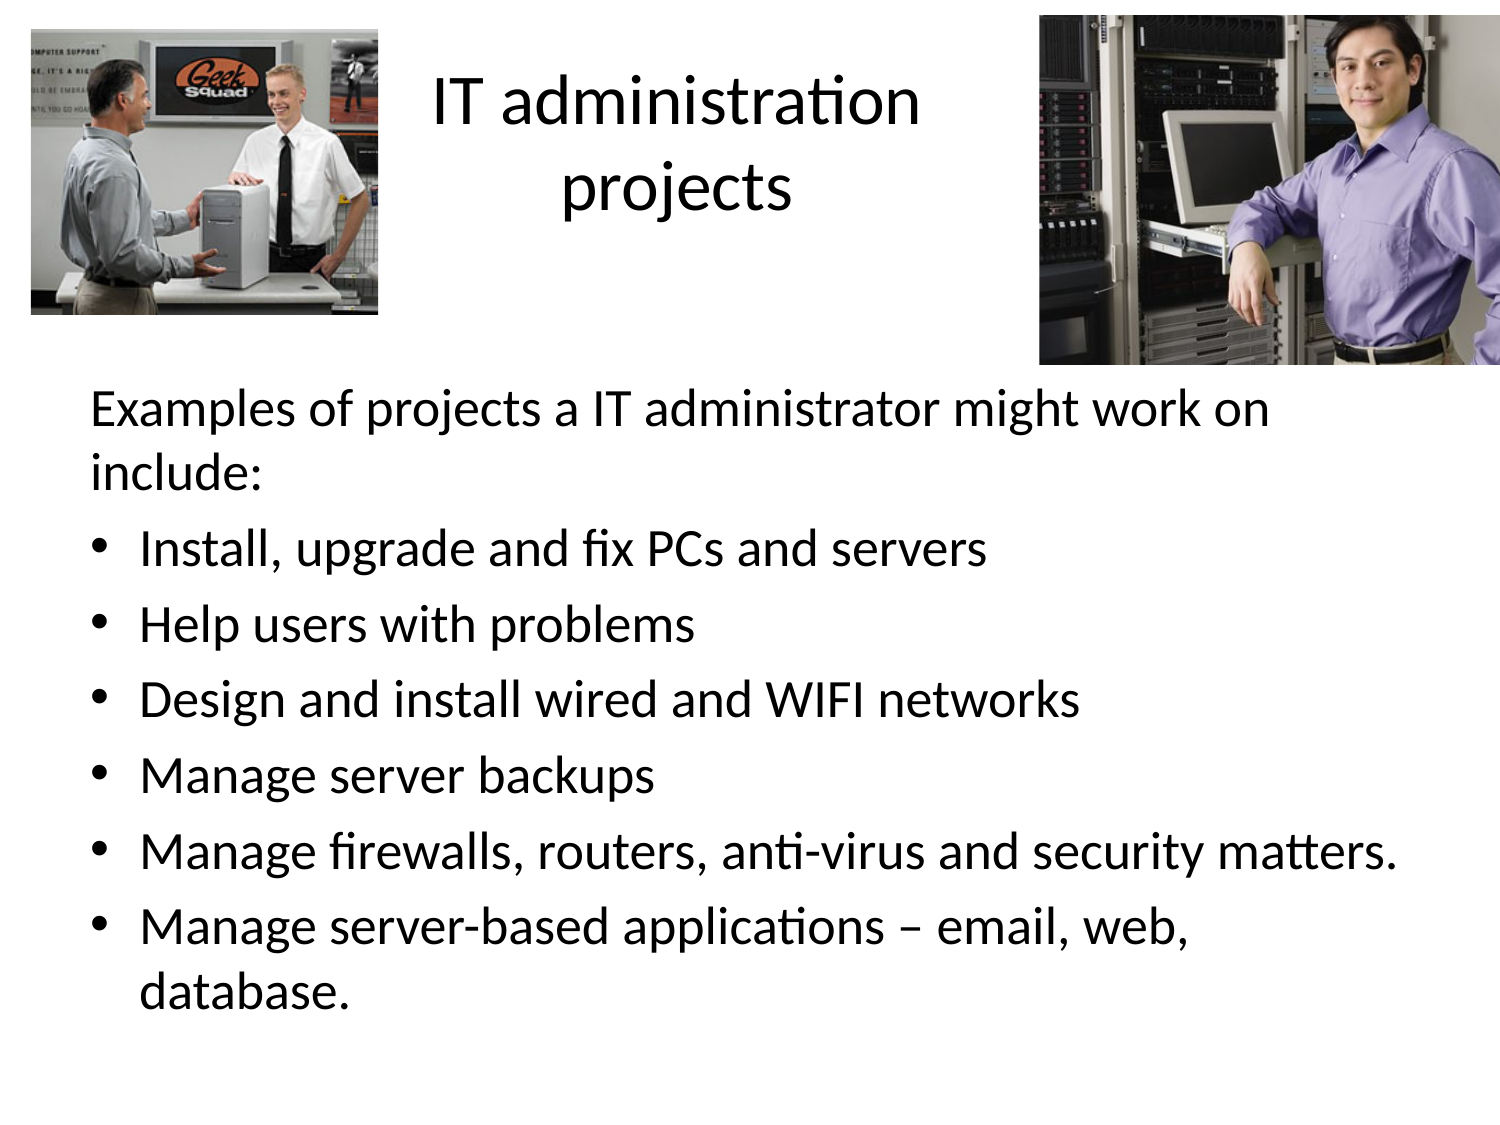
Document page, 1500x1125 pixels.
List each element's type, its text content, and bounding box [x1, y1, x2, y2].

picture [1039, 15, 1500, 365]
list Examples of projects a IT administrator might work on include: Install, upgrade and fix PCs and servers Help users with problems Design and install wired and WIFI networks Manage server backups Manage firewalls, routers, anti-virus and security matters. Manage server-based applications – email, web, database. [75, 364, 1425, 1094]
picture [30, 29, 379, 315]
title IT administration projects [383, 45, 1034, 233]
